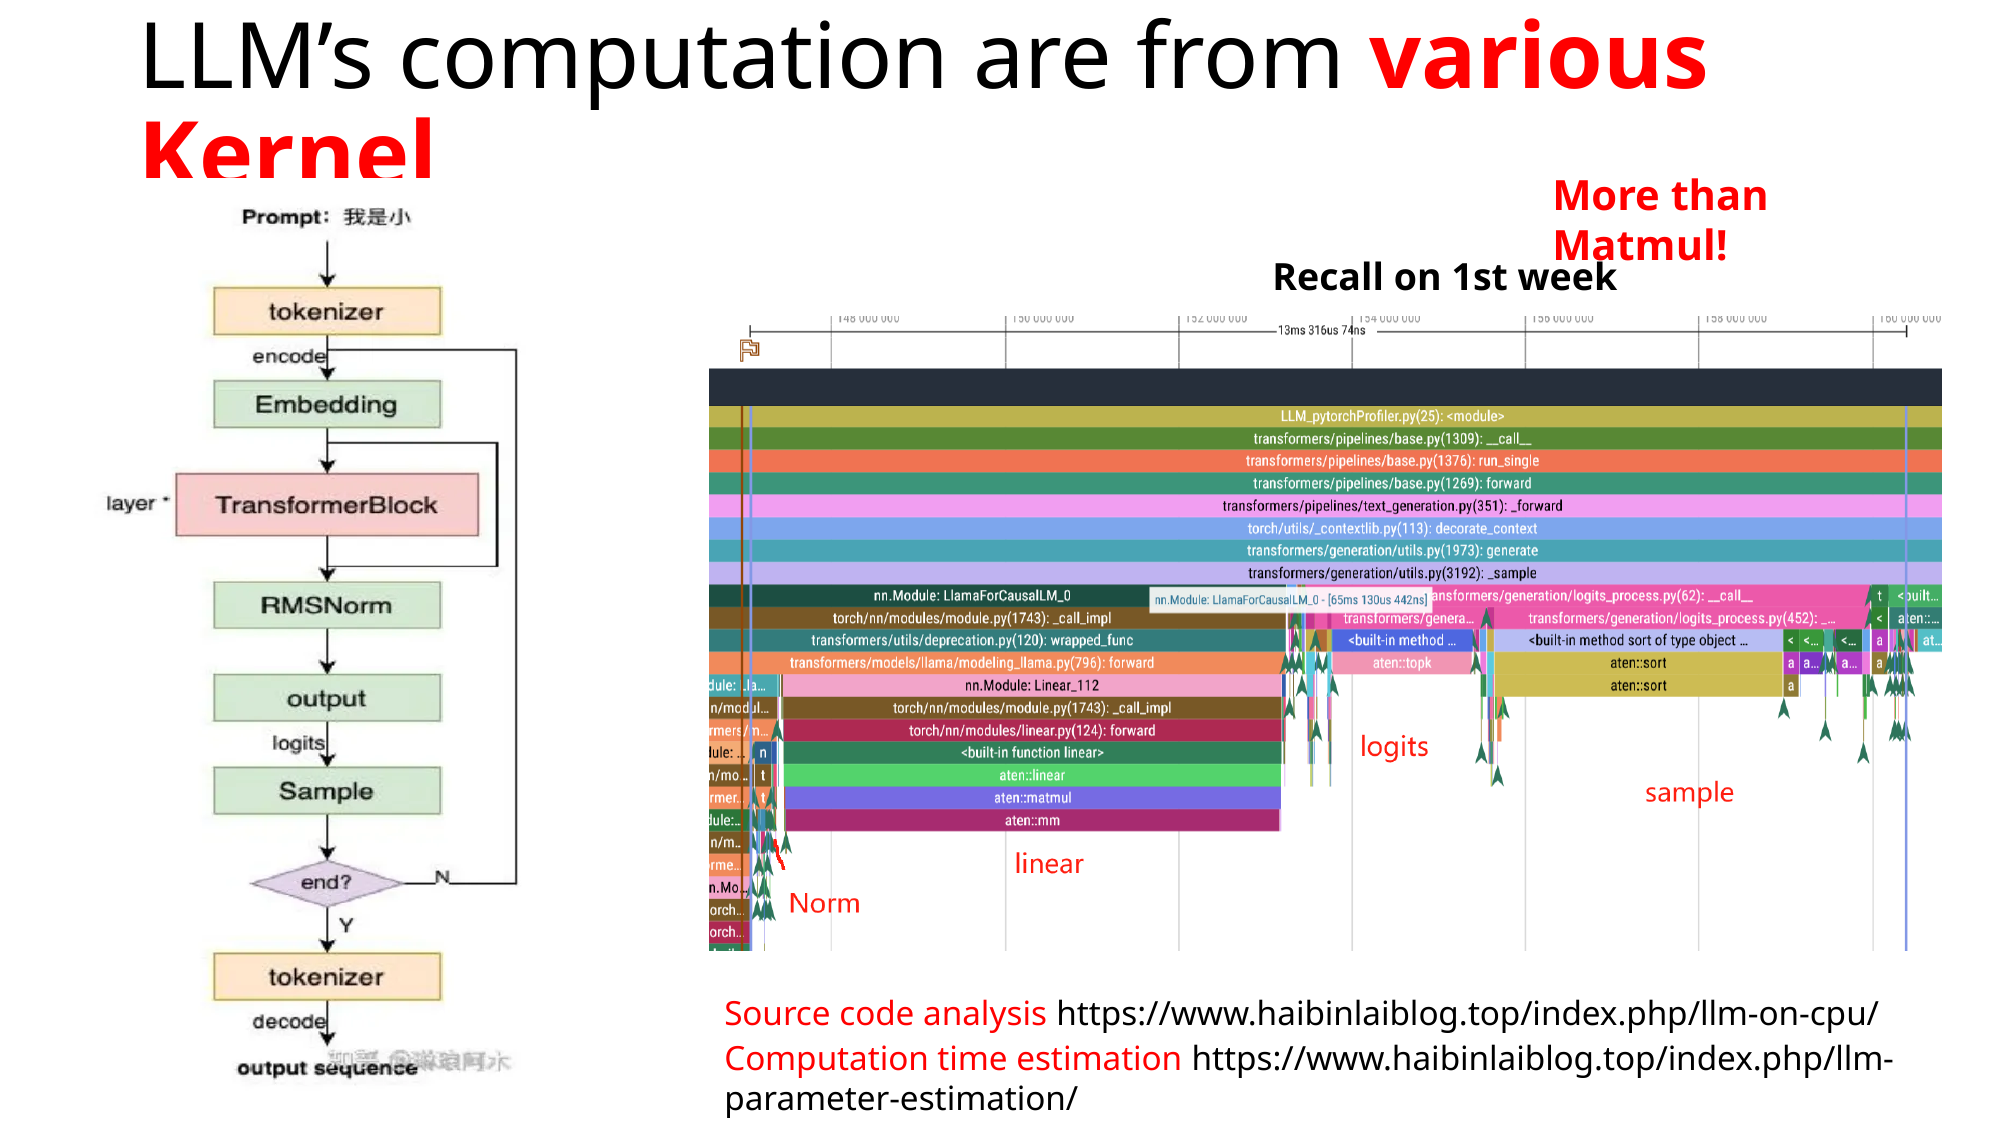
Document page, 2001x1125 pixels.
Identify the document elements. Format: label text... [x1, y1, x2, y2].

title LLM’s computation are from various Kernel [123, 46, 1849, 170]
picture [709, 315, 1942, 951]
text_box More than Matmul! [1537, 160, 1970, 276]
text_box Source code analysis https://www.haibinlaiblog.top/index.php/llm-on-cpu/ [709, 984, 2000, 1040]
text_box Computation time estimation https://www.haibinlaiblog.top/index.php/llm-parameter-estimation/ [709, 1029, 1991, 1125]
picture [46, 178, 621, 1094]
text_box Recall on 1st week [1257, 245, 1720, 305]
